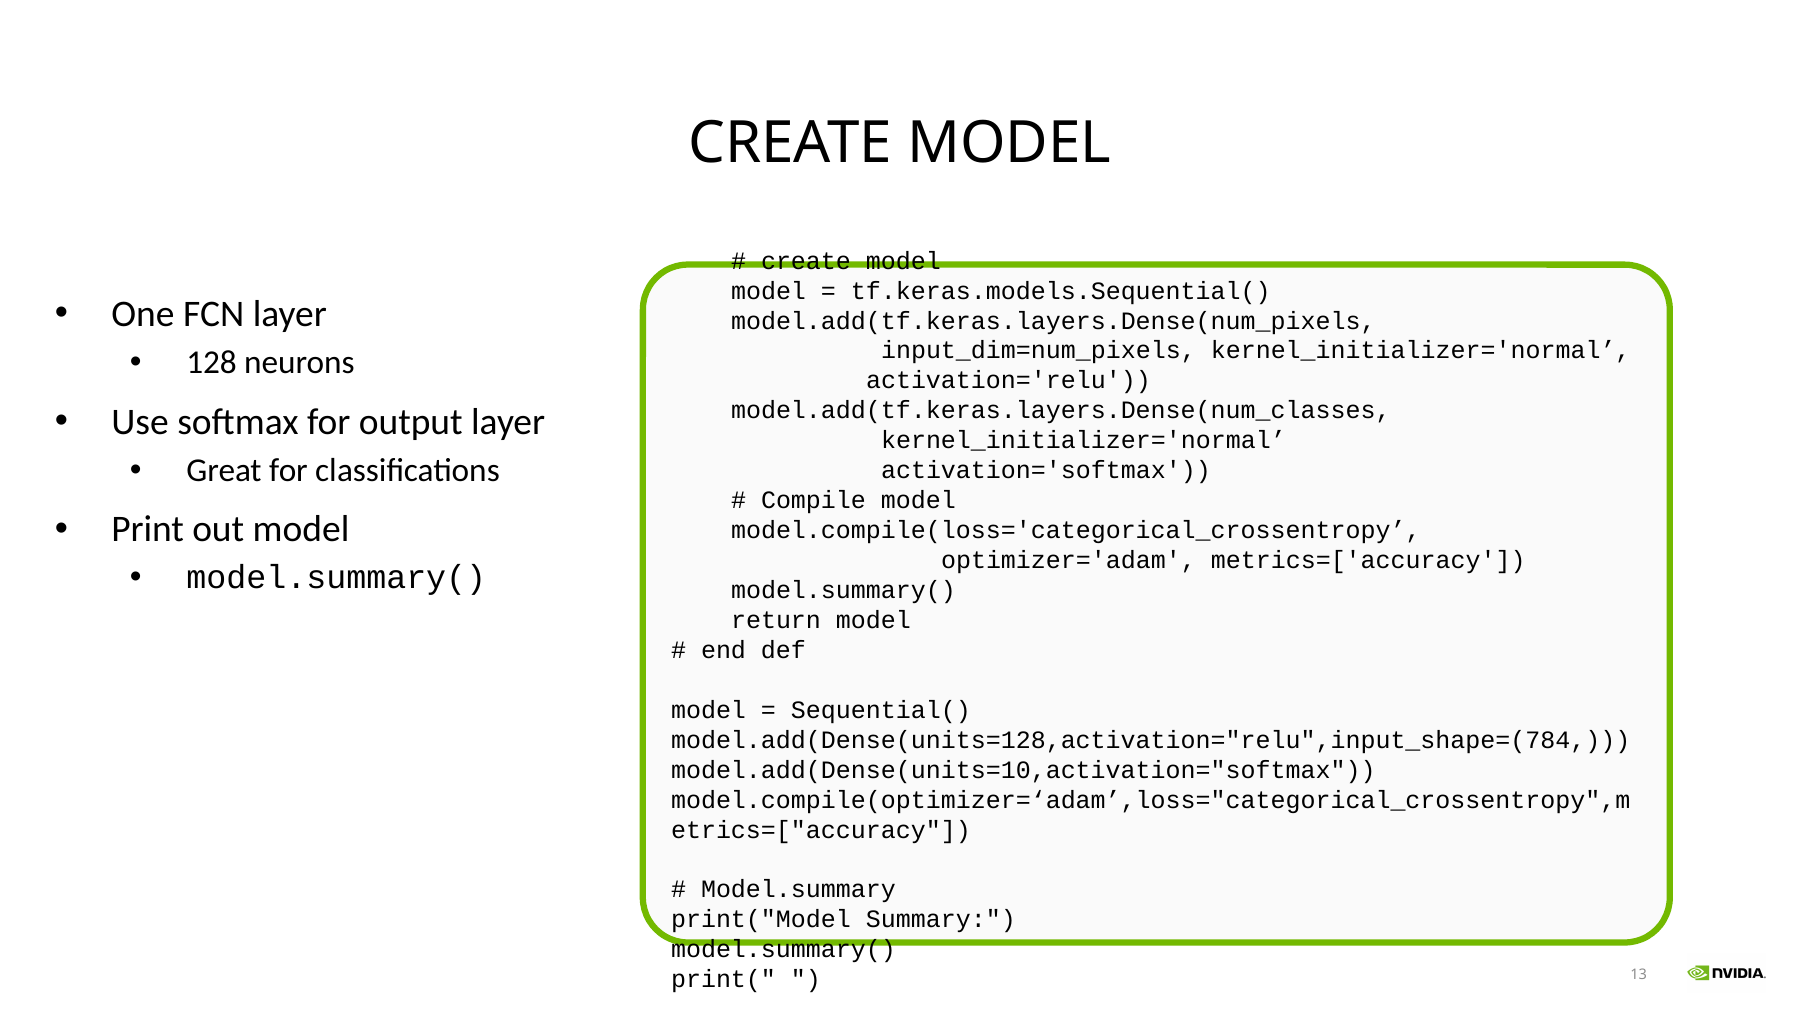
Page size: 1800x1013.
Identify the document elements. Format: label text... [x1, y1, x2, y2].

title Create Model [81, 85, 1719, 183]
picture [1687, 953, 1766, 993]
text_box # create model model = tf.keras.models.Sequential() model.add(tf.keras.layers.Dense(num_pixels, input_dim=num_pixels, kernel_initializer='normal’, activation='relu')) model.add(tf.keras.layers.Dense(num_classes, kernel_initializer='normal’ activation='softmax')) # Compile model model.compile(loss='categorical_crossentropy’, optimizer='adam', metrics=['accuracy']) model.summary() return model # end def model = Sequential() model.add(Dense(units=128,activation="relu",input_shape=(784,))) model.add(Dense(units=10,activation="softmax")) model.compile(optimizer=‘adam’,loss="categorical_crossentropy",metrics=["accuracy"]) # Model.summary print("Model Summary:") model.summary() print(" ") [642, 264, 1670, 943]
text_box One FCN layer 128 neurons Use softmax for output layer Great for classifications Print out model model.summary() [40, 286, 600, 965]
